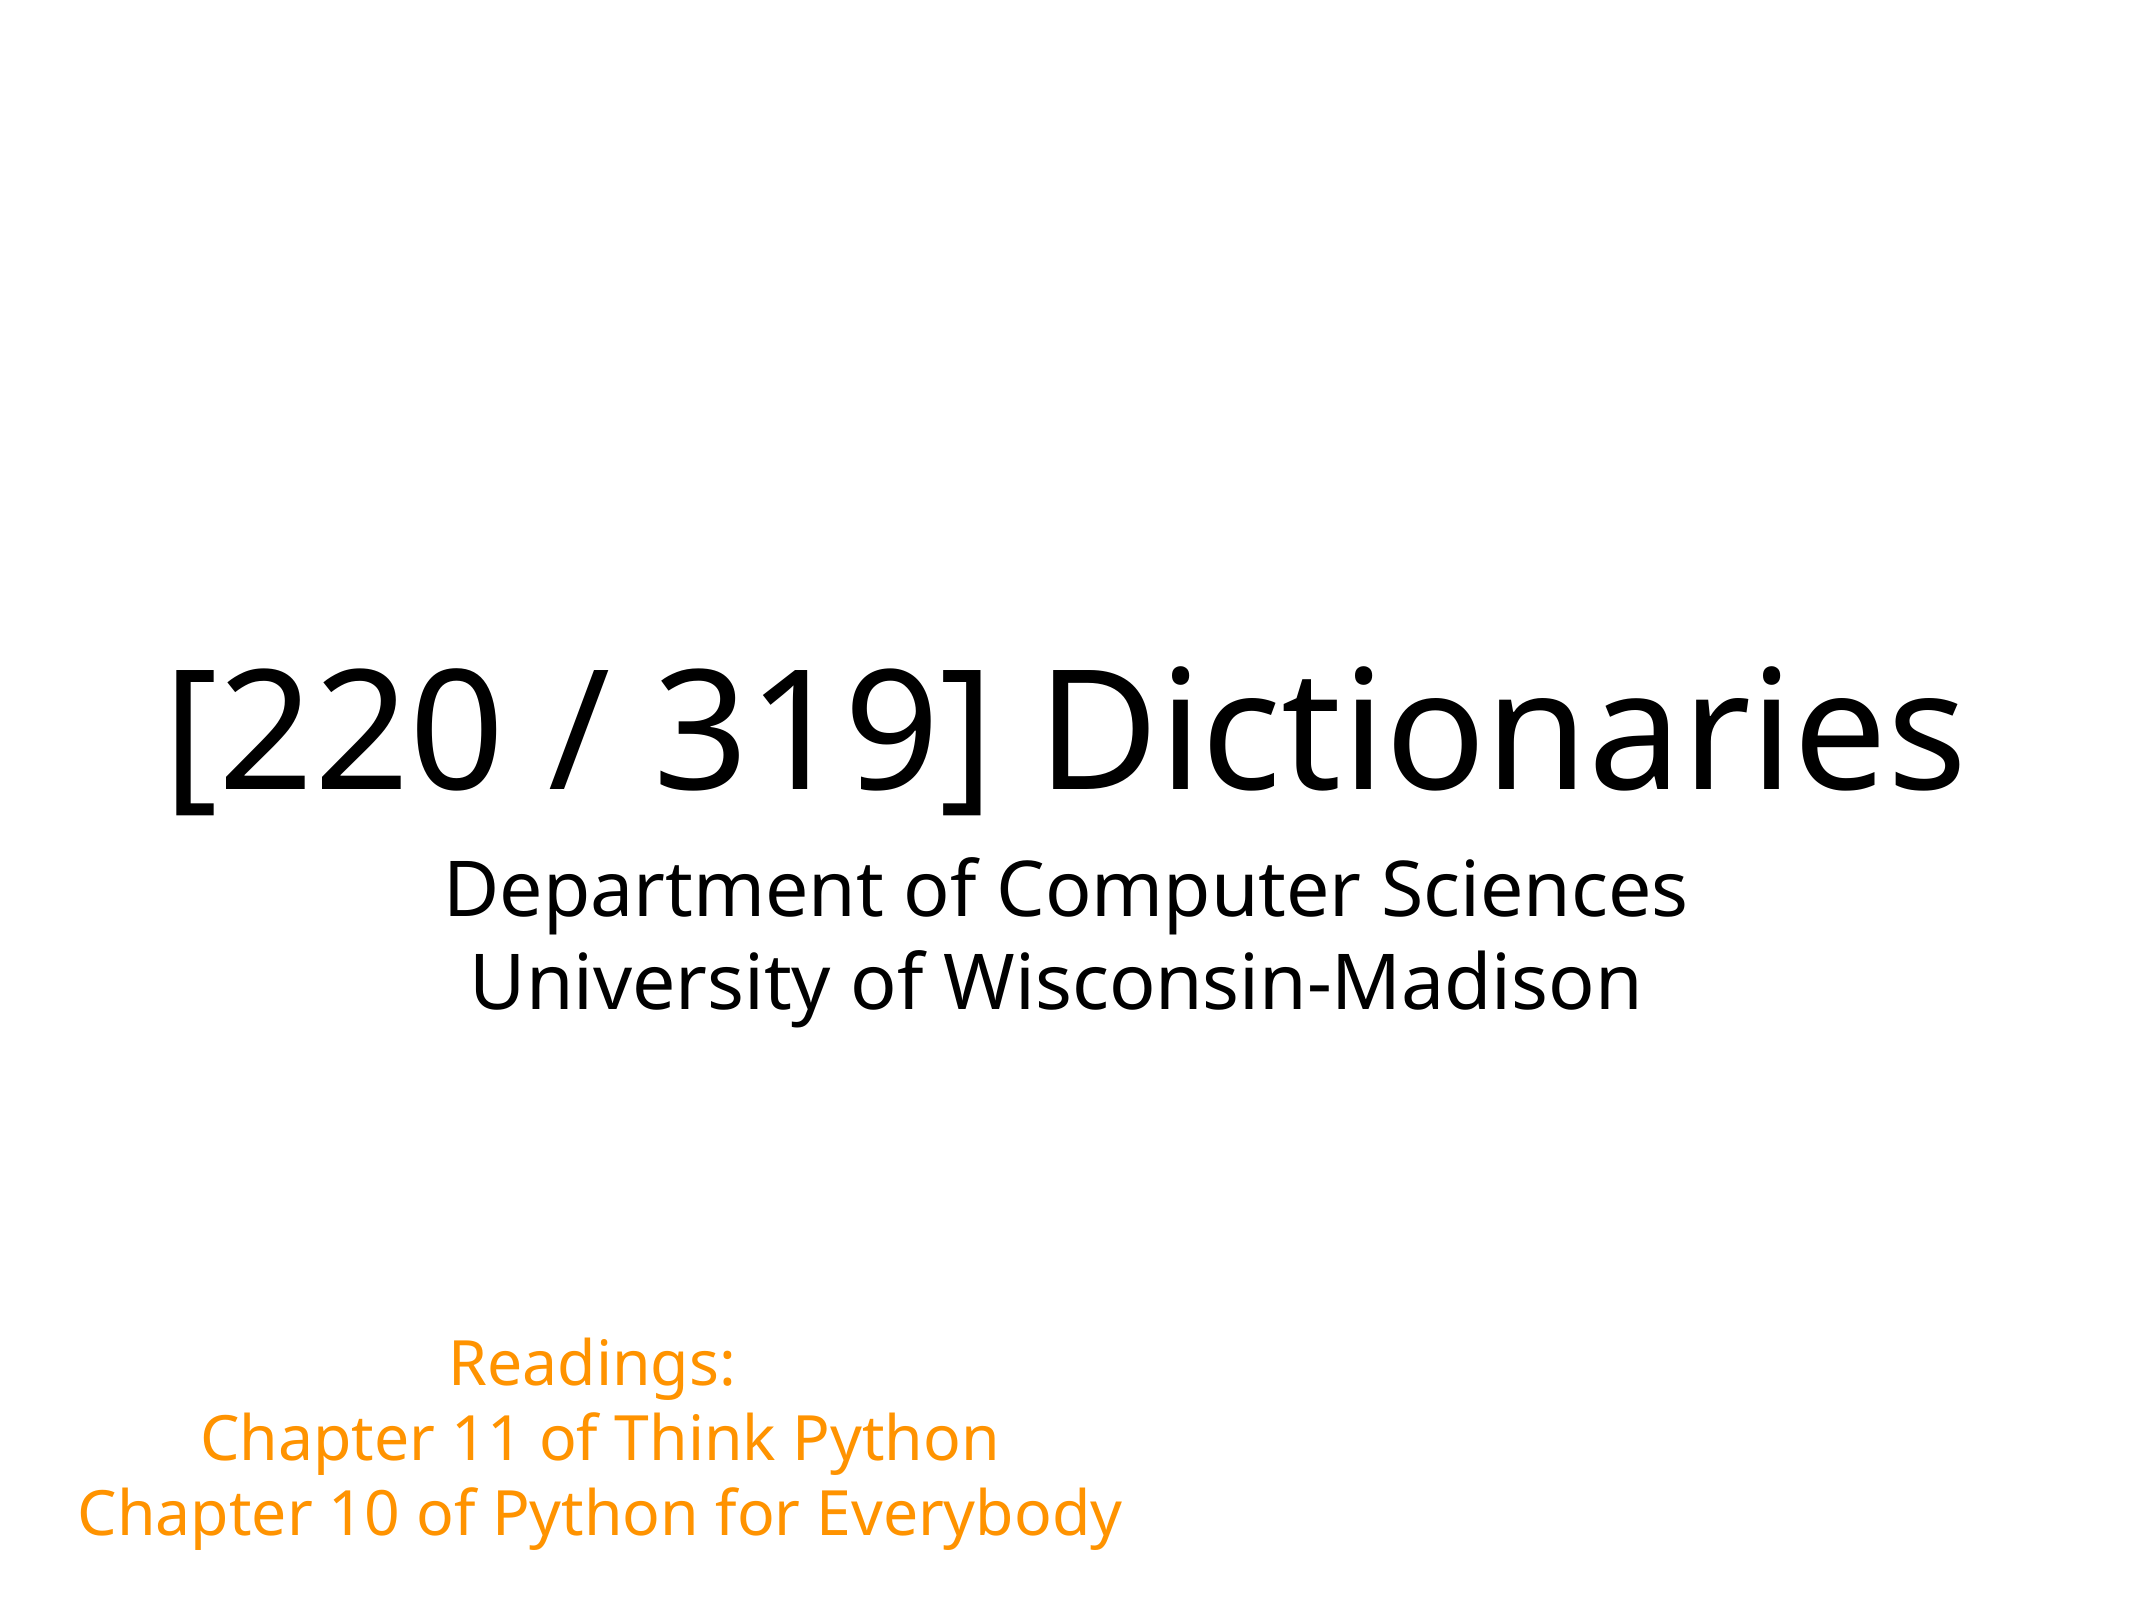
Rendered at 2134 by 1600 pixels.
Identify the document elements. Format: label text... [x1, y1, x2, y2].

text_box Department of Computer Sciences University of Wisconsin-Madison [208, 831, 1925, 1017]
title [220 / 319] Dictionaries [34, 289, 2100, 832]
text_box Readings: Chapter 11 of Think Python Chapter 10 of Python for Everybody [69, 1314, 1132, 1557]
